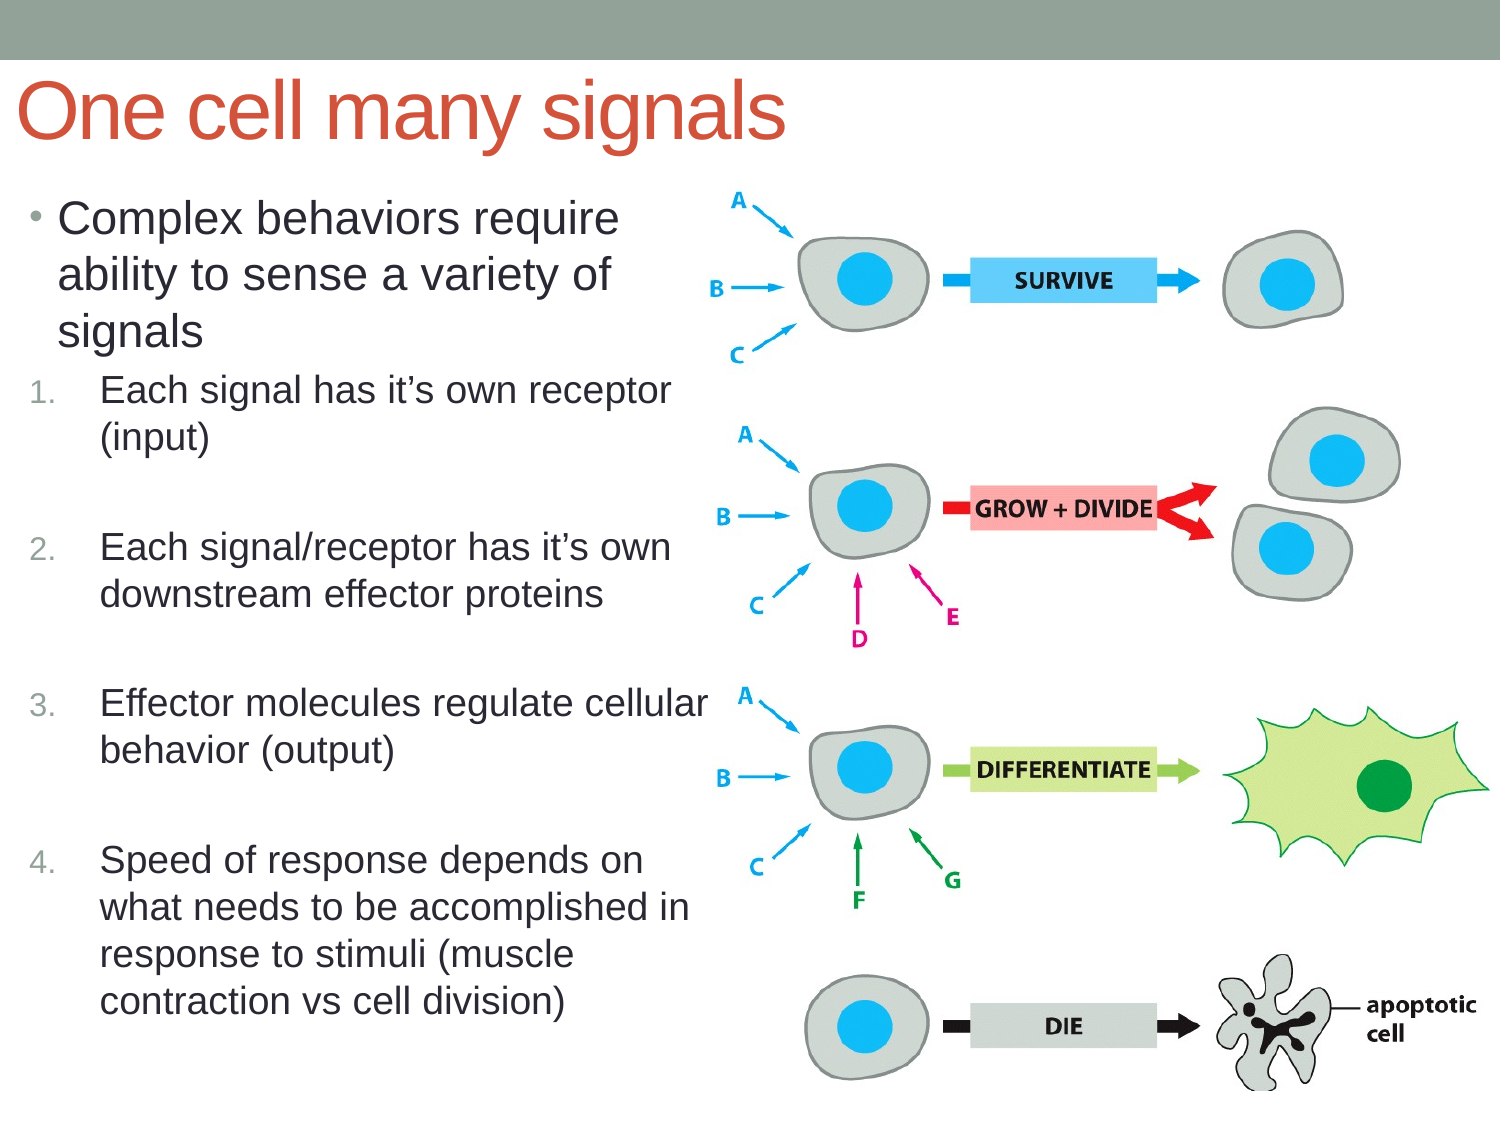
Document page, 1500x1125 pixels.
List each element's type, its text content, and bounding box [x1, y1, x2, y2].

title One cell many signals [0, 24, 1350, 188]
list Complex behaviors require ability to sense a variety of signals Each signal has it’s own receptor (input) Each signal/receptor has it’s own downstream effector proteins Effector molecules regulate cellular behavior (output) Speed of response depends on what needs to be accomplished in response to stimuli (muscle contraction vs cell division) [14, 179, 737, 1036]
picture [697, 183, 1500, 1091]
